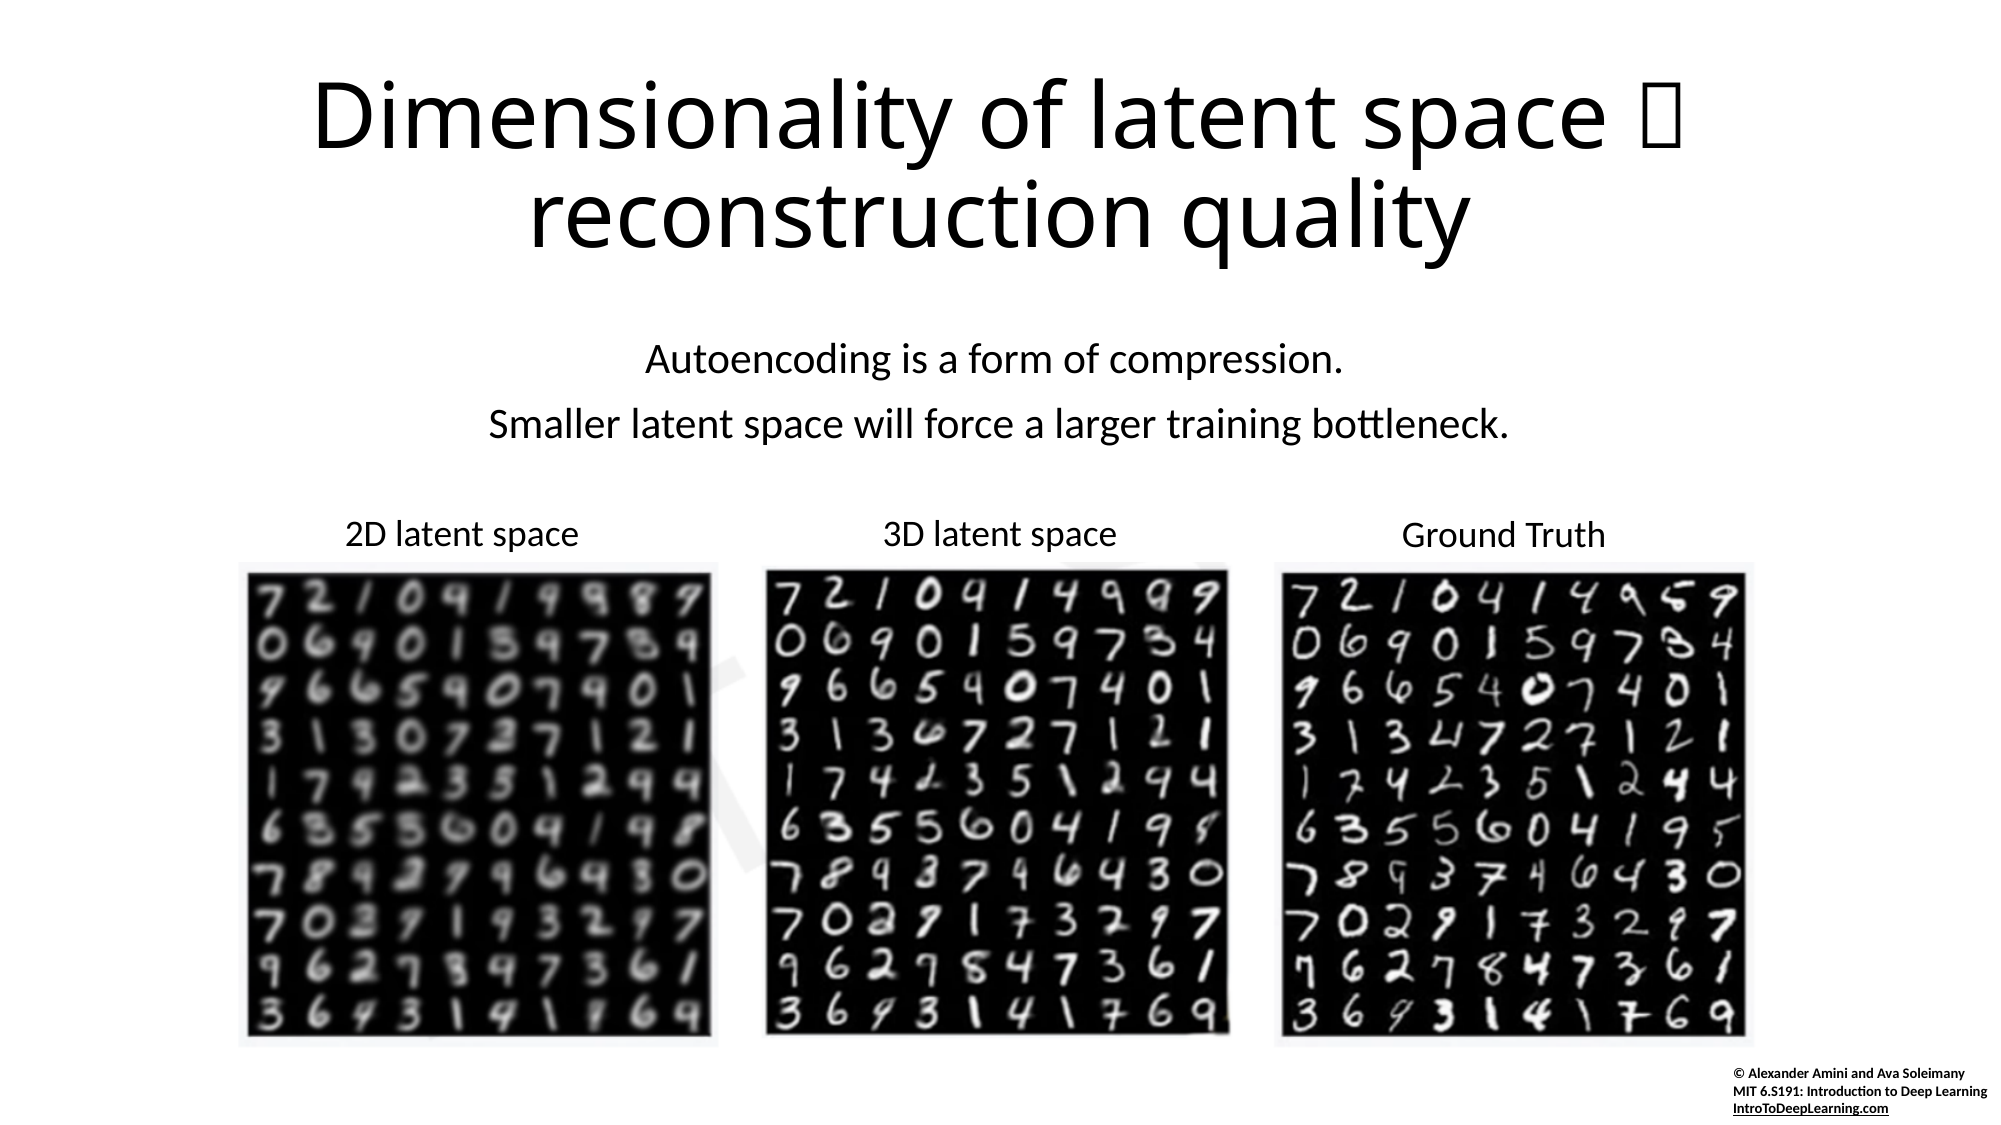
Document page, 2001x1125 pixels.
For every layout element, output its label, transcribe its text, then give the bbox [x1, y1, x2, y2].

list Autoencoding is a form of compression. Smaller latent space will force a larger training bottleneck. [462, 328, 1538, 458]
text_box 2D latent space [300, 501, 624, 562]
text_box 3D latent space [838, 501, 1162, 562]
title Dimensionality of latent space  reconstruction quality [137, 59, 1863, 278]
text_box Ground Truth [1342, 502, 1667, 562]
picture [207, 562, 1793, 1066]
